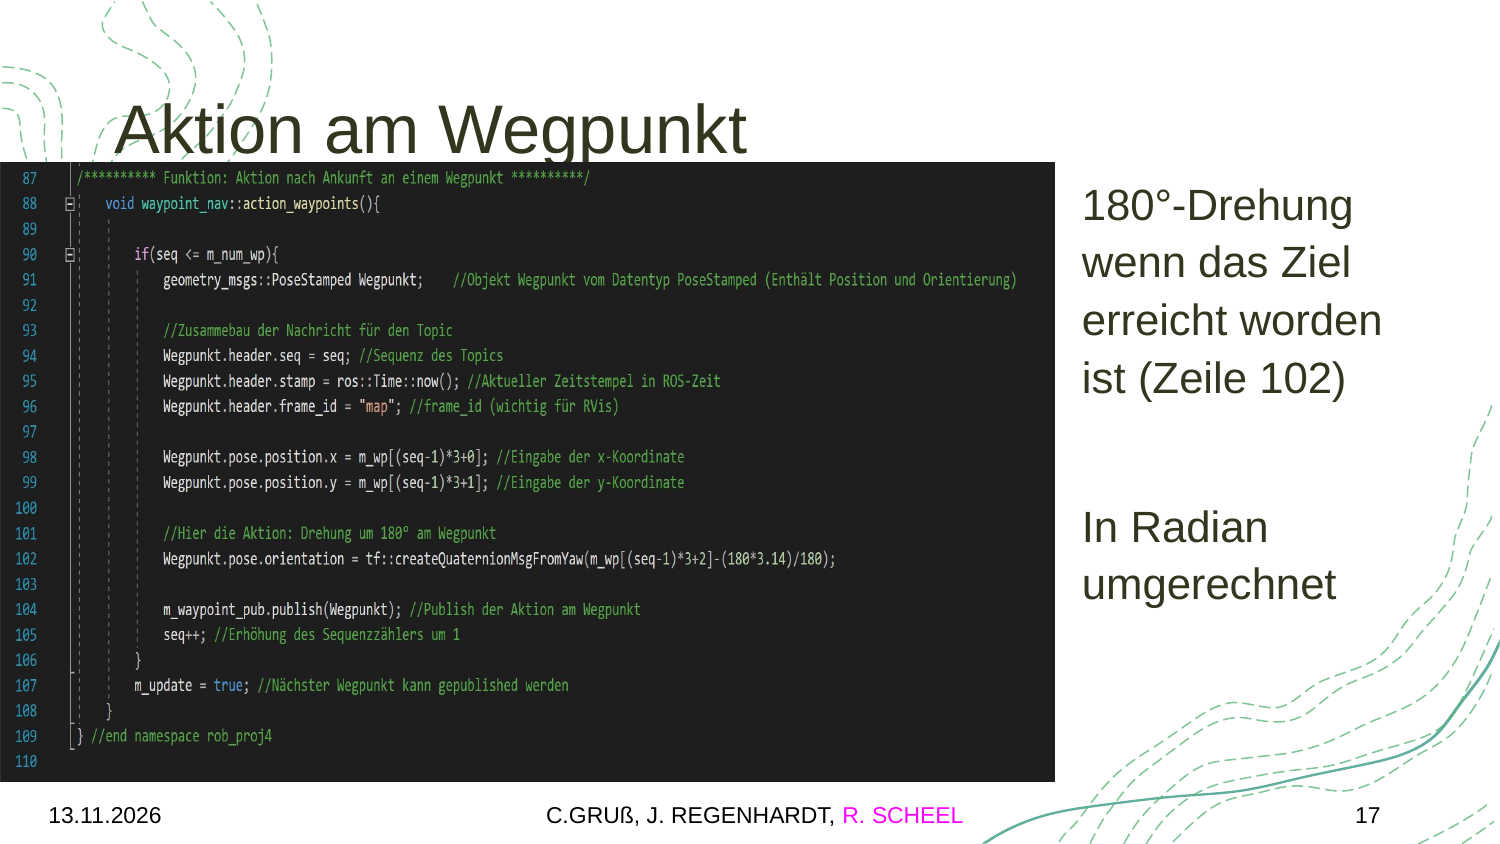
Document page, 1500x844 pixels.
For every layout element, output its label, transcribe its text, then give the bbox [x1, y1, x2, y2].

footer C.GRUß, J. REGENHARDT, R. SCHEEL [501, 797, 1008, 831]
title Aktion am Wegpunkt [103, 44, 1397, 208]
list 180°-Drehung wenn das Ziel erreicht worden ist (Zeile 102) In Radian umgerechnet [1070, 165, 1397, 780]
slide_number 17 [1338, 797, 1392, 831]
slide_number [37, 791, 210, 837]
picture [0, 162, 1055, 783]
